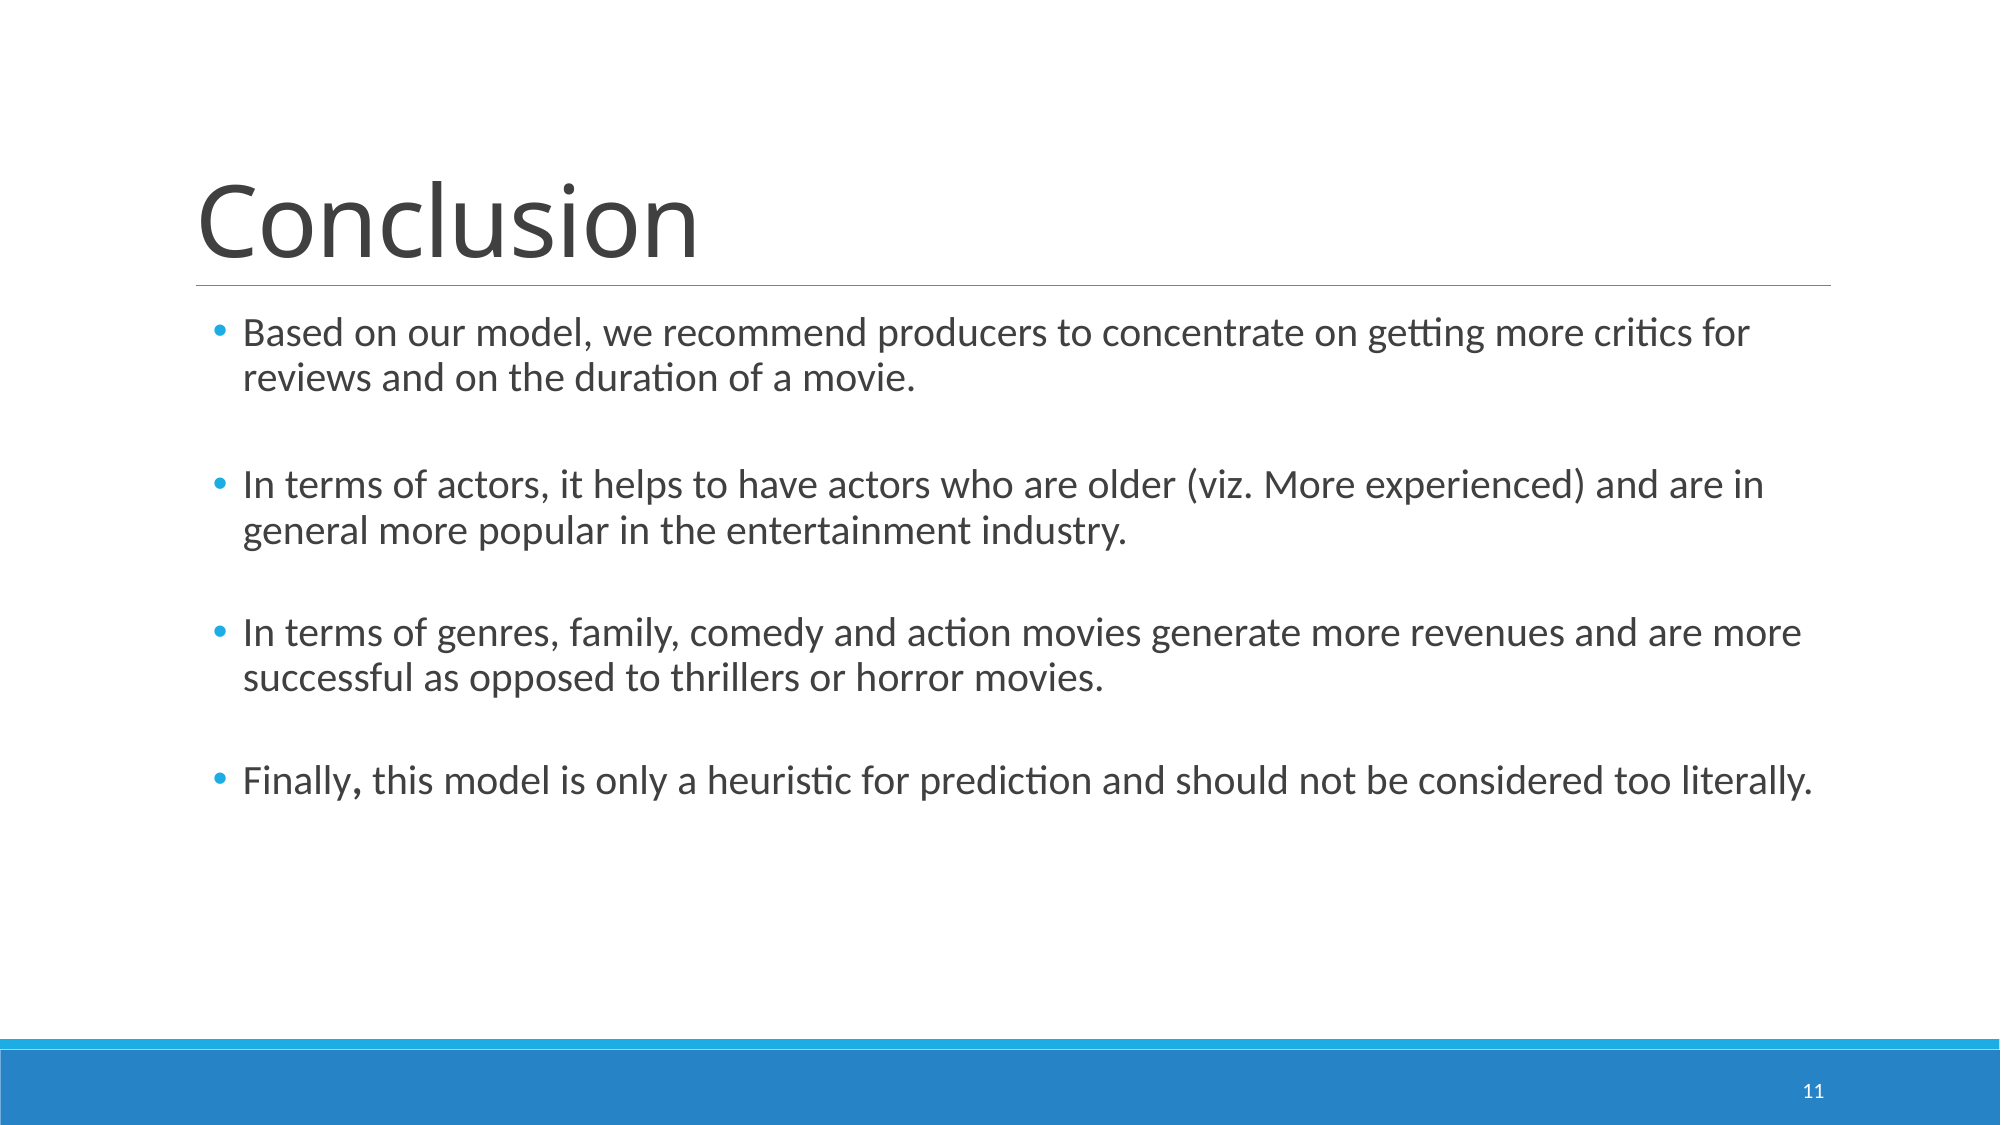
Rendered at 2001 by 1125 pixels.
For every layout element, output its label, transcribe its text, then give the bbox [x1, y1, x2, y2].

slide_number 11 [1624, 1059, 1840, 1120]
title Conclusion [180, 47, 1830, 285]
list Based on our model, we recommend producers to concentrate on getting more critics for reviews and on the duration of a movie. In terms of actors, it helps to have actors who are older (viz. More experienced) and are in general more popular in the entertainment industry. In terms of genres, family, comedy and action movies generate more revenues and are more successful as opposed to thrillers or horror movies. Finally, this model is only a heuristic for prediction and should not be considered too literally. [180, 302, 1830, 963]
